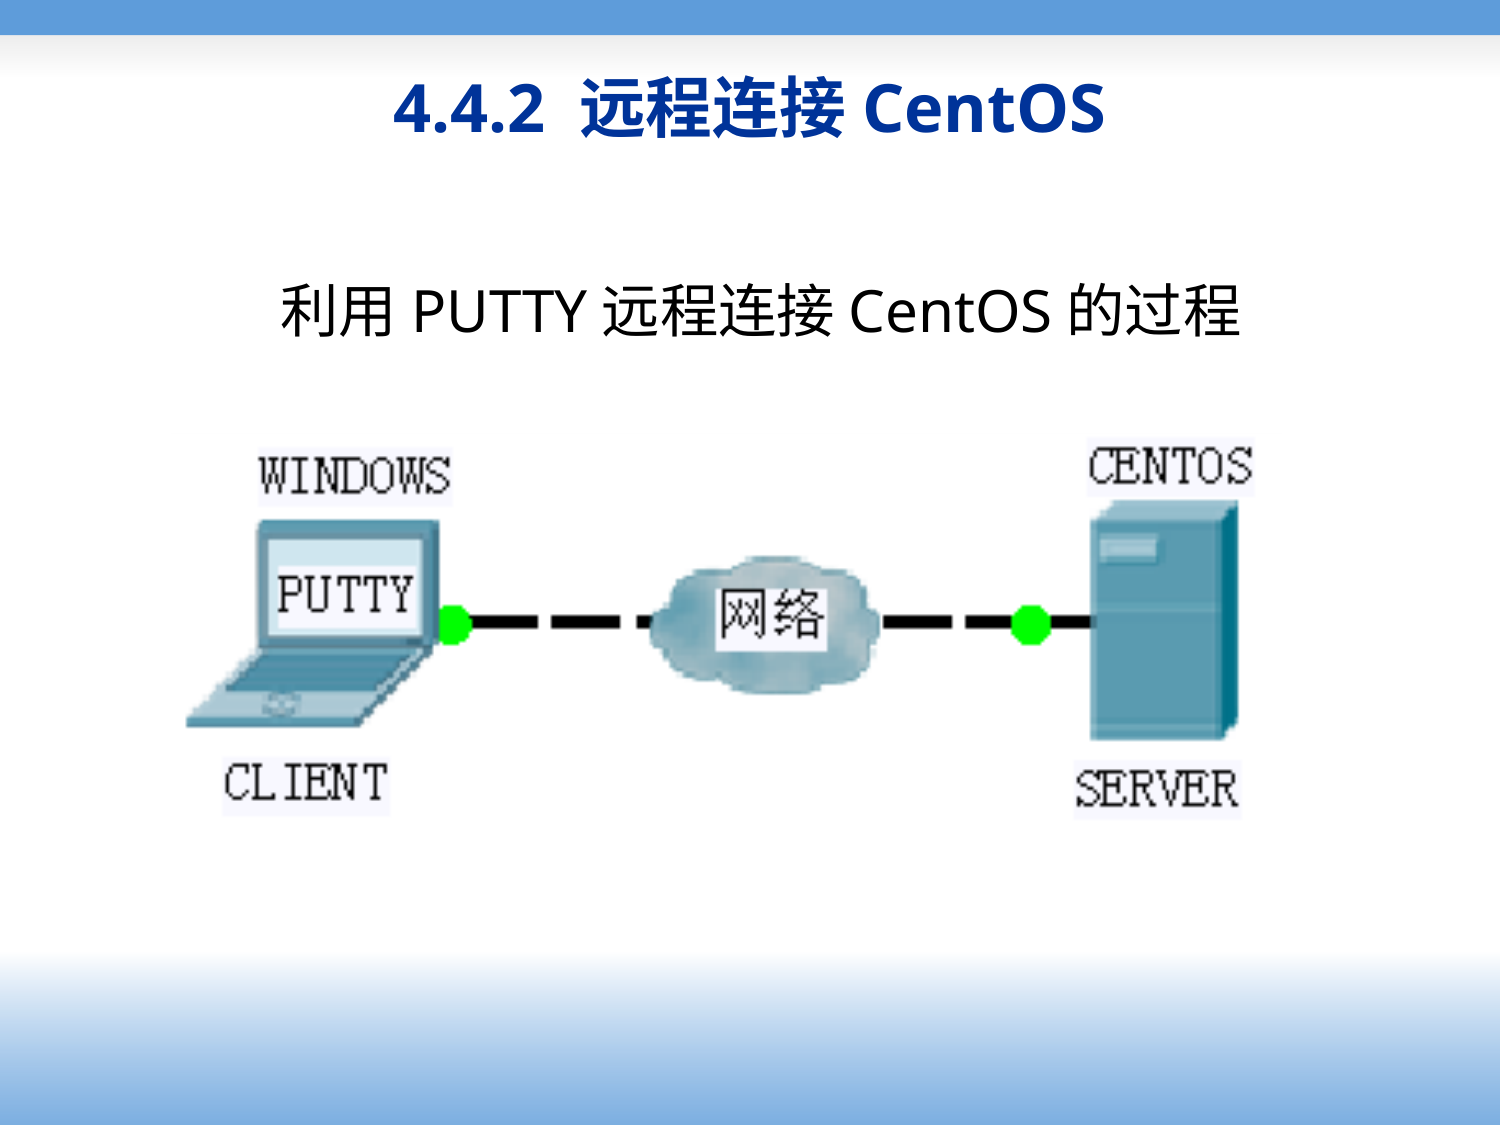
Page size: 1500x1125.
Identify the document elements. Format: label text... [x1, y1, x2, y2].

list 利用PUTTY远程连接CentOS的过程 [147, 267, 1353, 1000]
picture [170, 432, 1282, 824]
title 4.4.2 远程连接CentOS [134, 58, 1366, 247]
